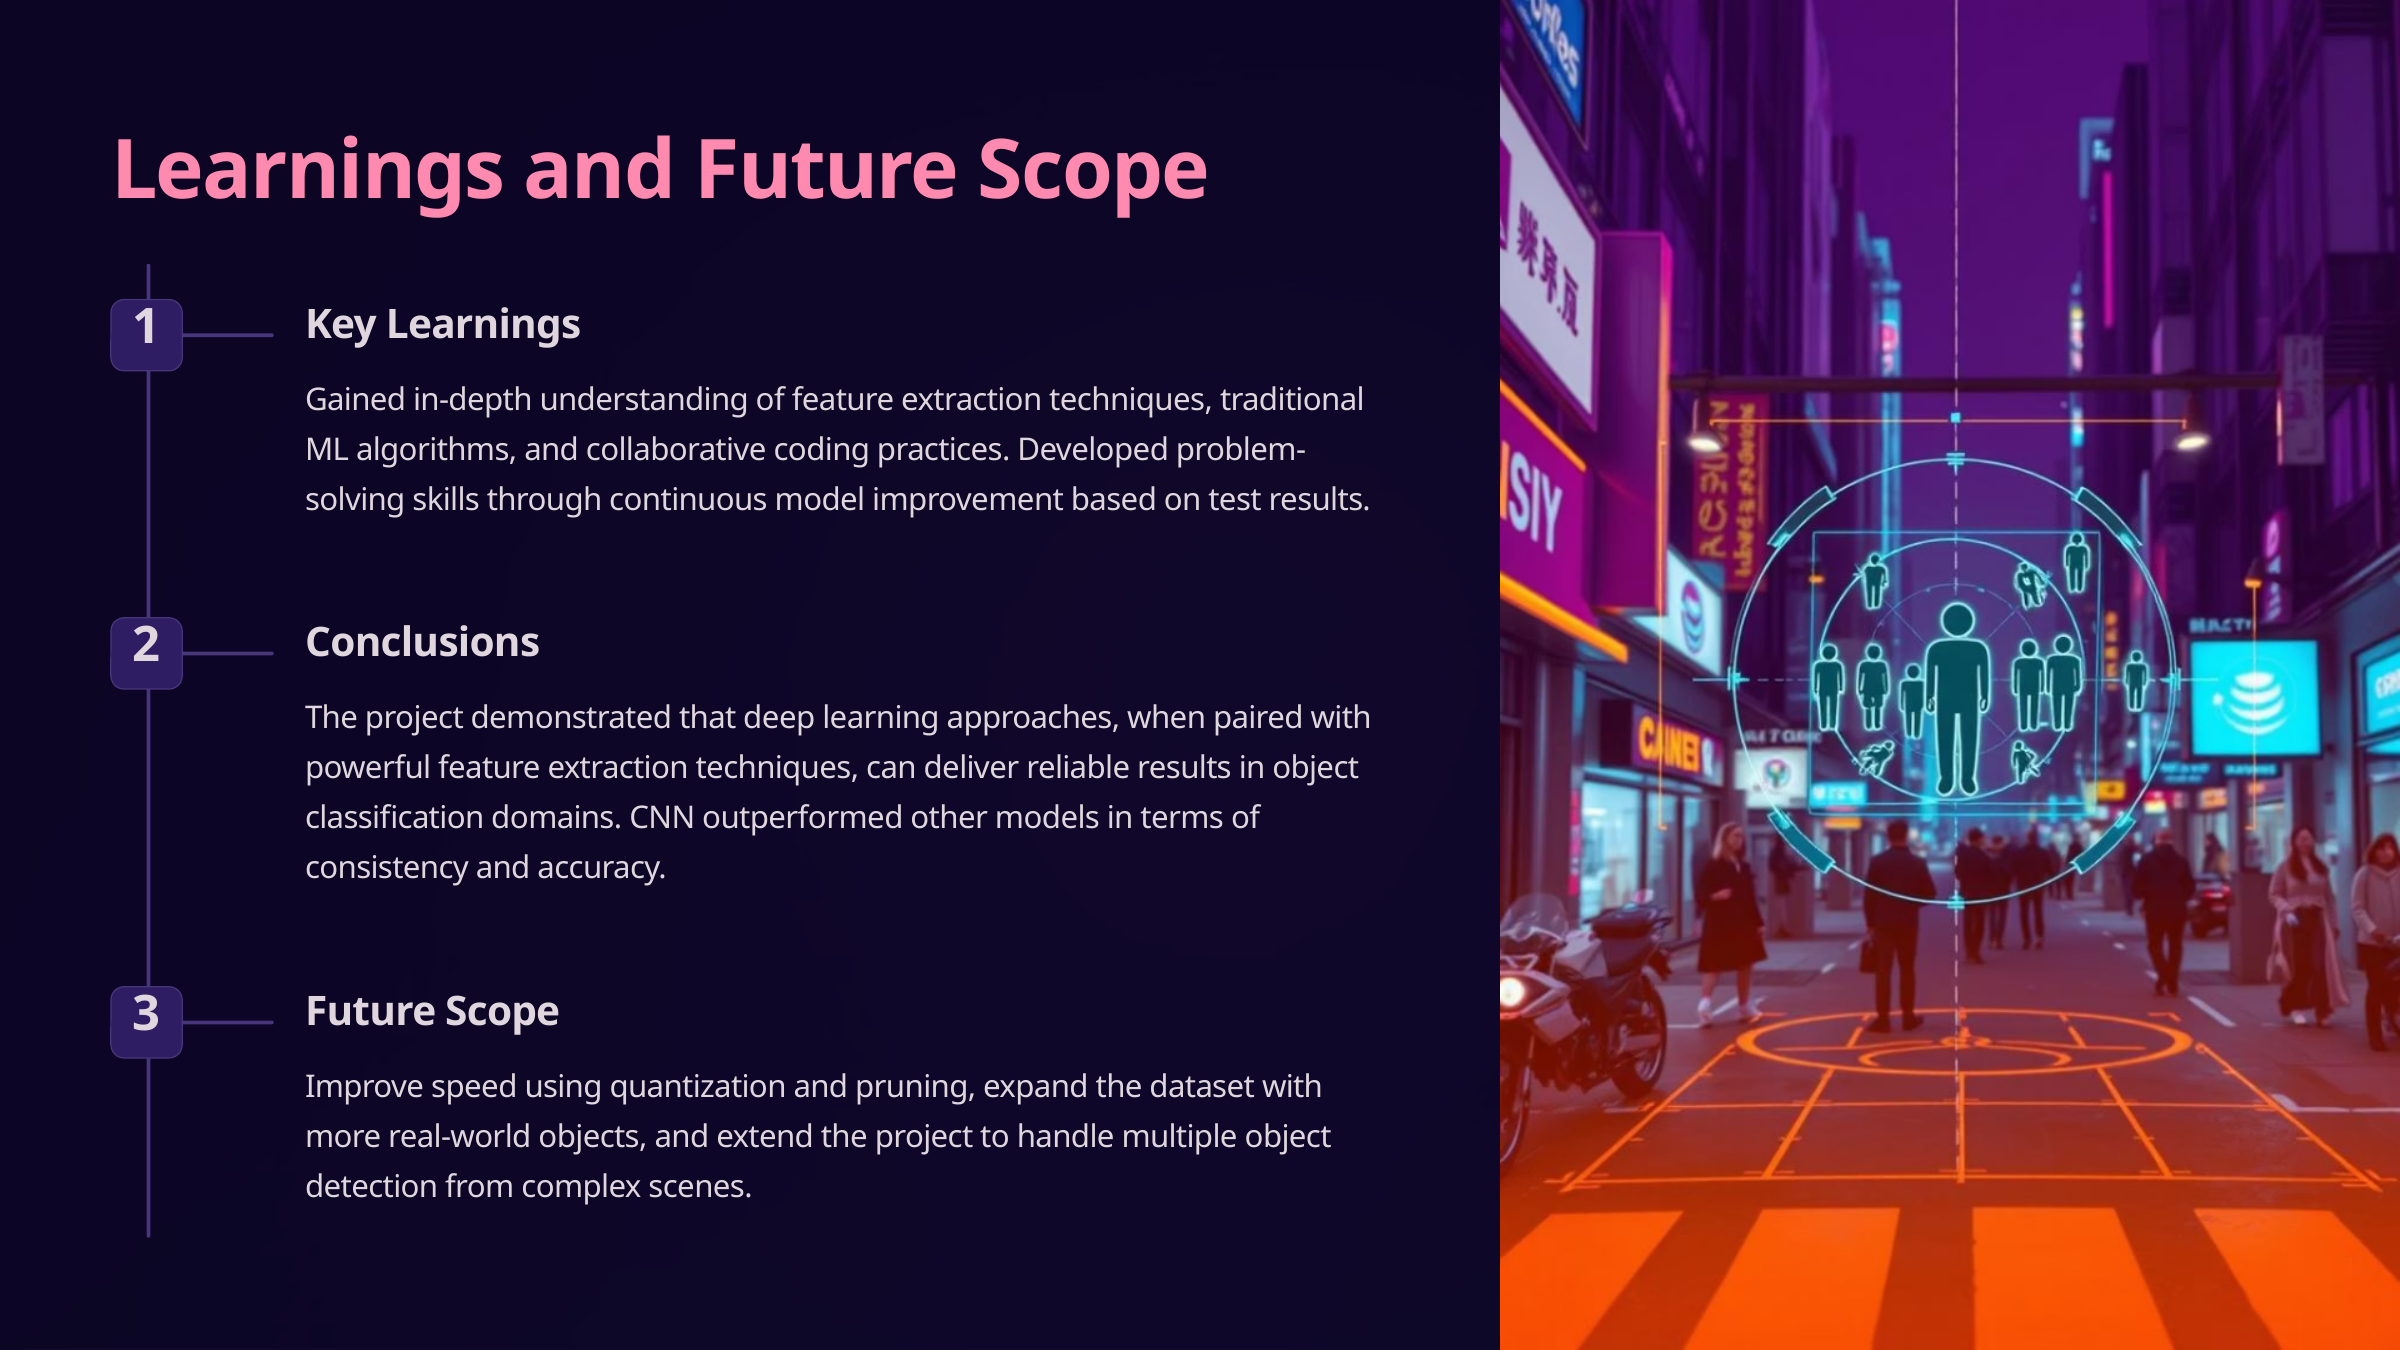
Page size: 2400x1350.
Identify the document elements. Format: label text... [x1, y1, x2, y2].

text_box [110, 617, 183, 690]
text_box Conclusions [305, 613, 722, 666]
text_box The project demonstrated that deep learning approaches, when paired with powerful feature extraction techniques, can deliver reliable results in object classification domains. CNN outperformed other models in terms of consistency and accuracy. [305, 684, 1389, 888]
text_box Gained in-depth understanding of feature extraction techniques, traditional ML algorithms, and collaborative coding practices. Developed problem-solving skills through continuous model improvement based on test results. [305, 366, 1389, 519]
text_box 3 [121, 991, 172, 1054]
text_box [146, 690, 151, 986]
picture [1499, 0, 2400, 1350]
text_box Improve speed using quantization and pruning, expand the dataset with more real-world objects, and extend the project to handle multiple object detection from complex scenes. [305, 1053, 1389, 1206]
text_box [146, 263, 151, 299]
text_box 2 [121, 622, 172, 685]
text_box [183, 651, 274, 656]
text_box Key Learnings [305, 295, 722, 348]
text_box [146, 371, 151, 617]
text_box [183, 333, 274, 338]
text_box [146, 1059, 151, 1238]
text_box [110, 986, 183, 1059]
text_box [183, 1020, 274, 1025]
text_box Future Scope [305, 982, 722, 1035]
text_box [110, 299, 183, 371]
text_box Learnings and Future Scope [110, 112, 1132, 217]
text_box 1 [121, 304, 172, 367]
